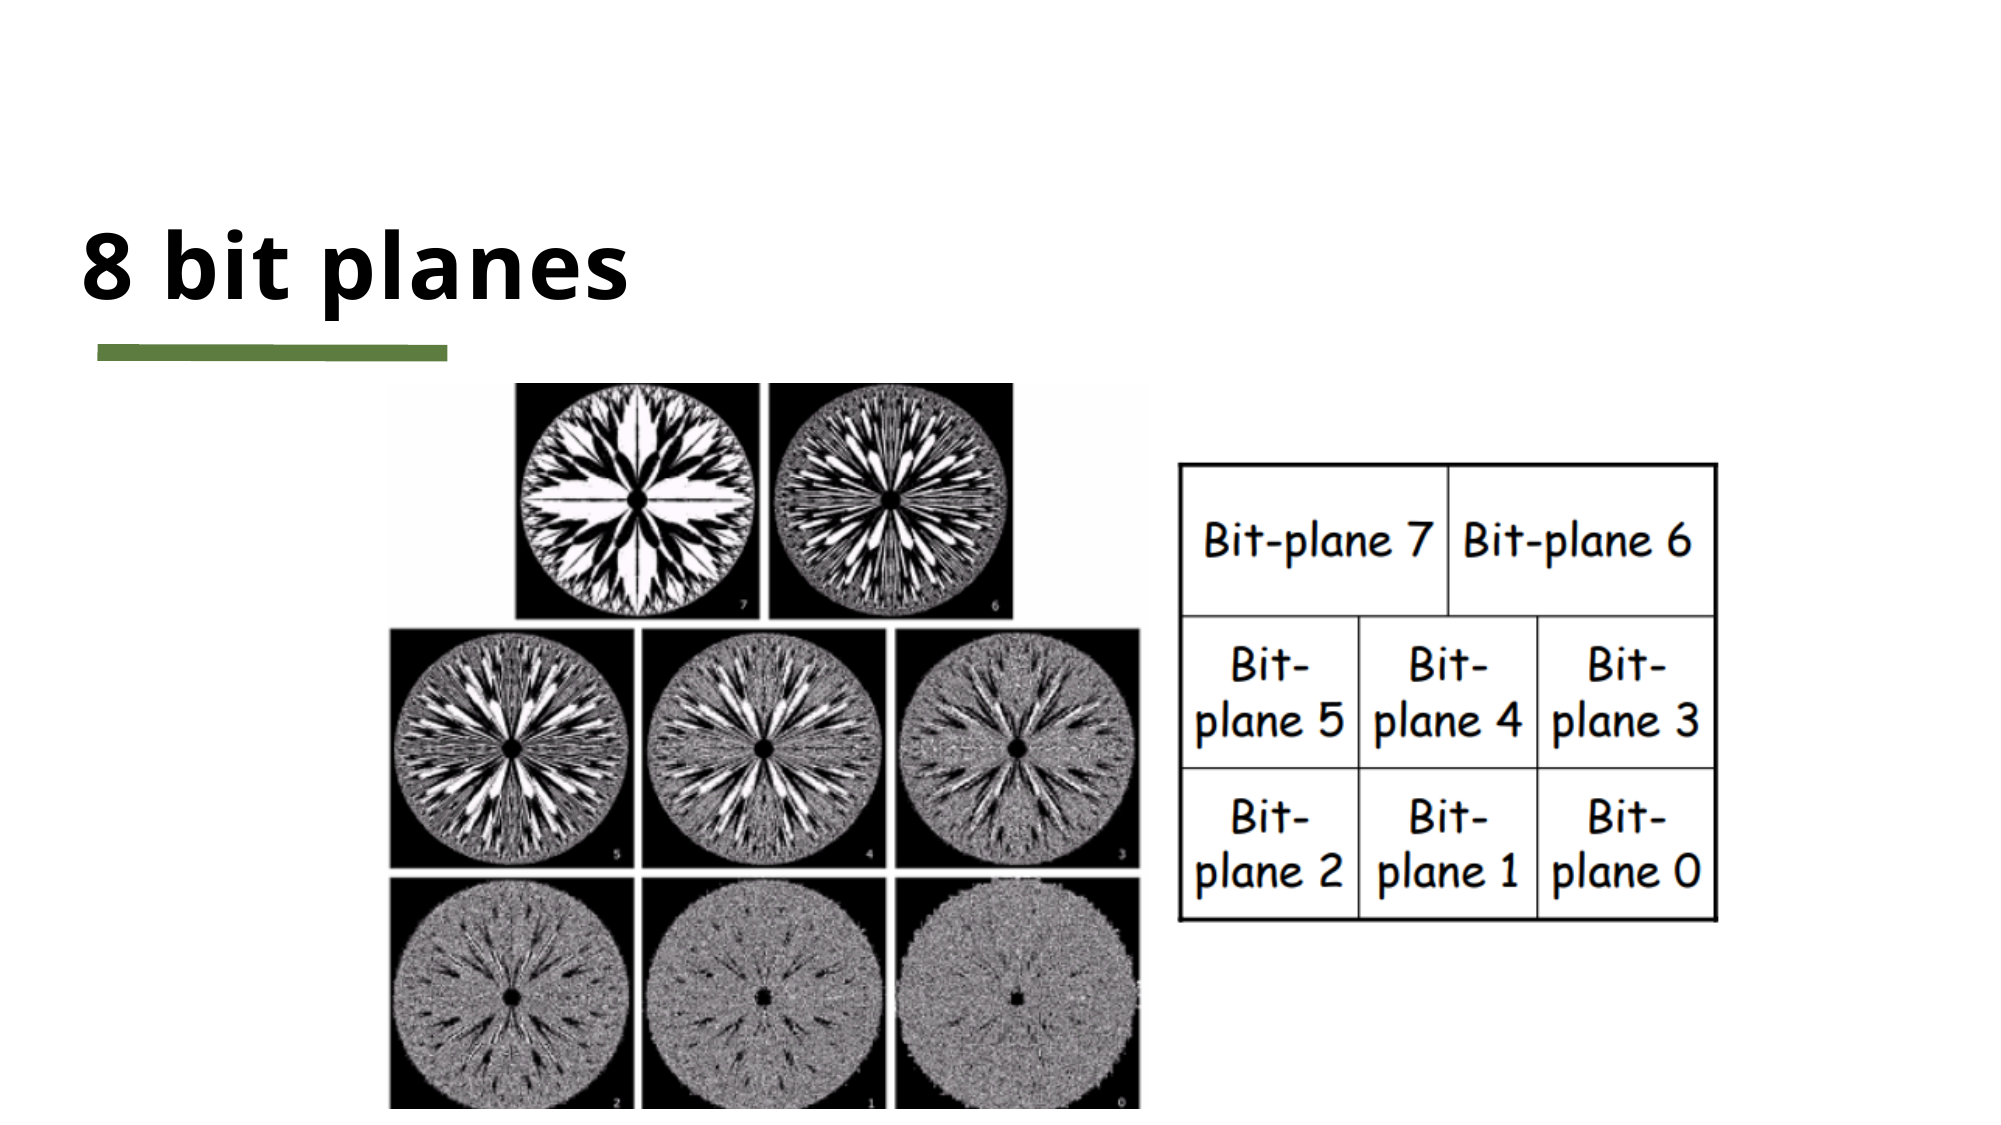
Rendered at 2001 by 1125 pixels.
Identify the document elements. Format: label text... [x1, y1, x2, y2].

picture [387, 383, 1726, 1109]
title 8 bit planes [34, 59, 1835, 318]
